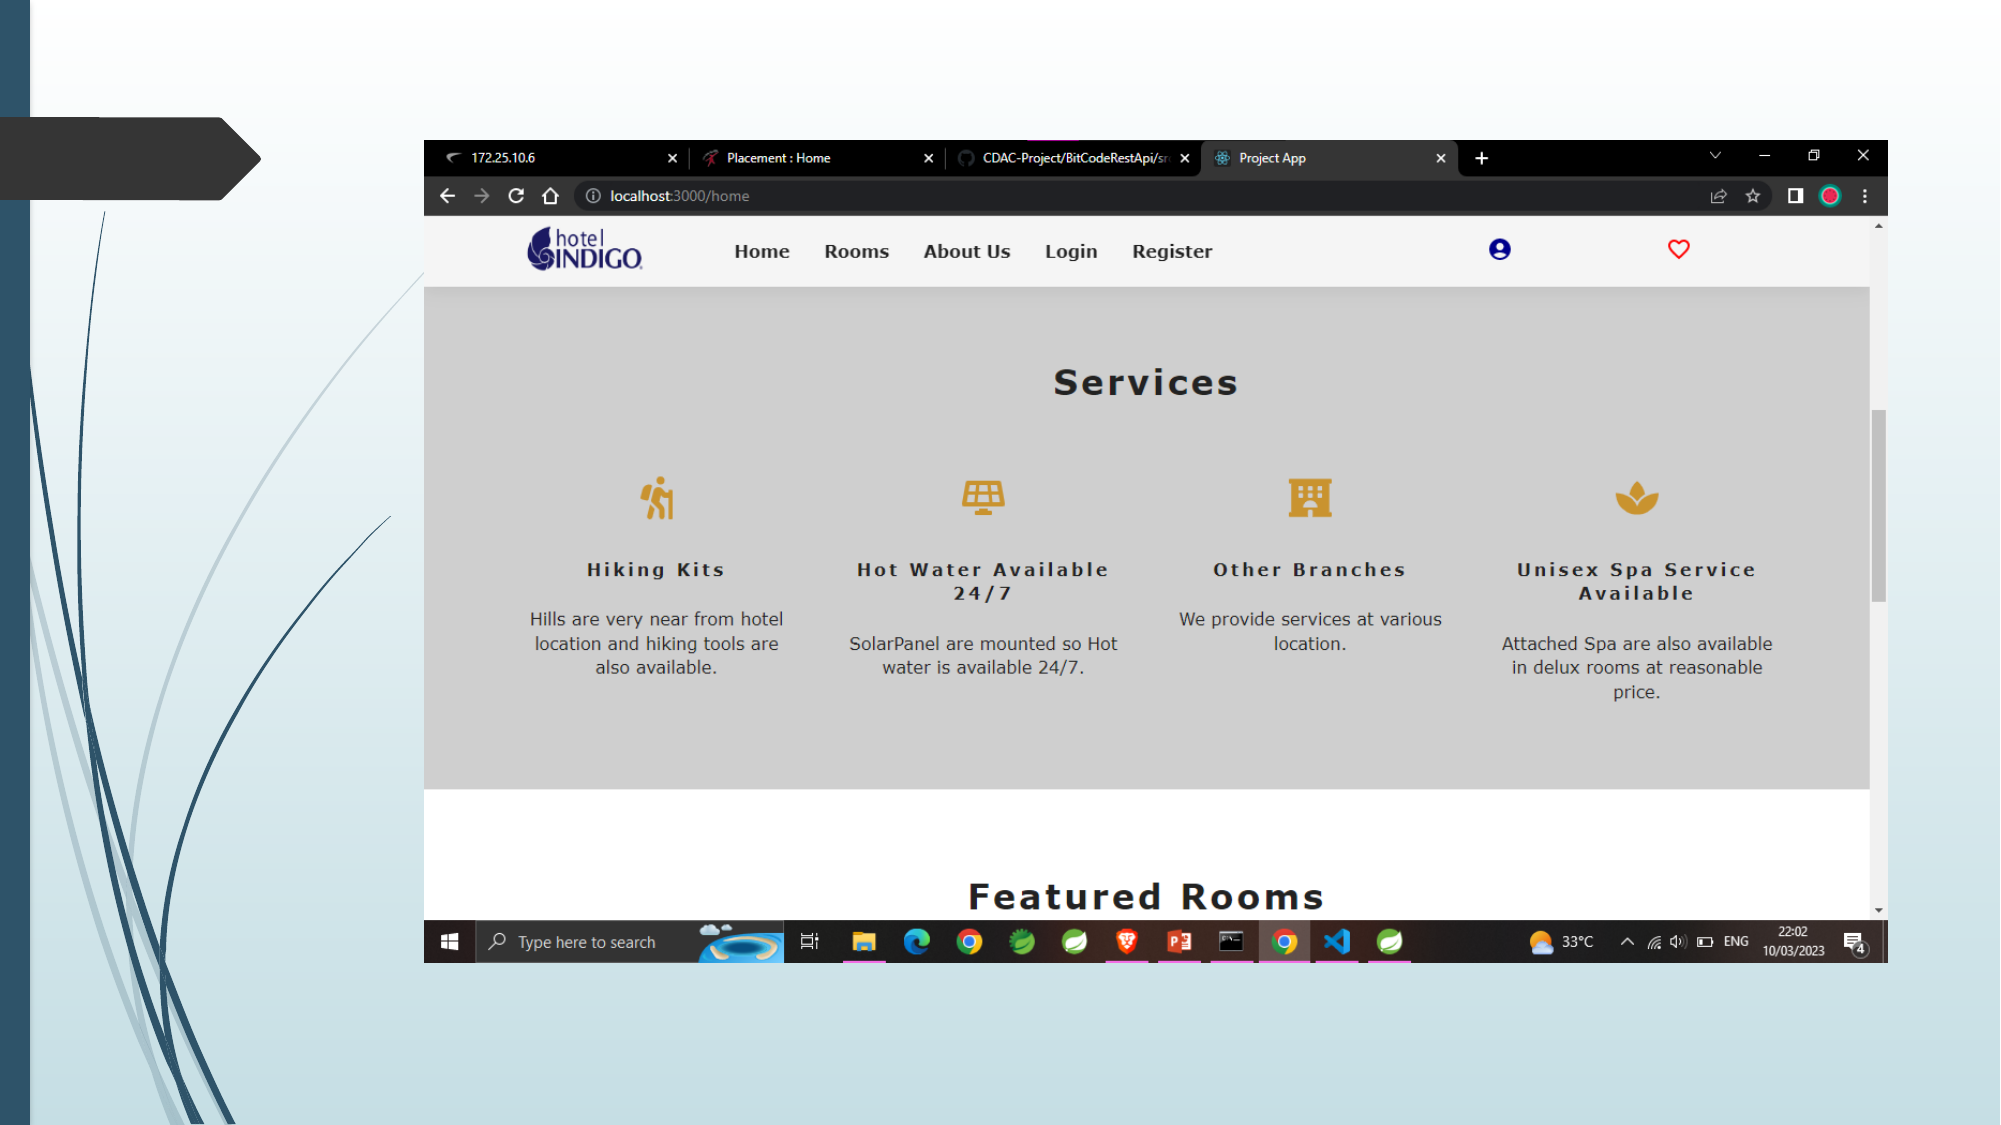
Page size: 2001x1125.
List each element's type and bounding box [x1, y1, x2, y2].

list [424, 139, 1888, 963]
